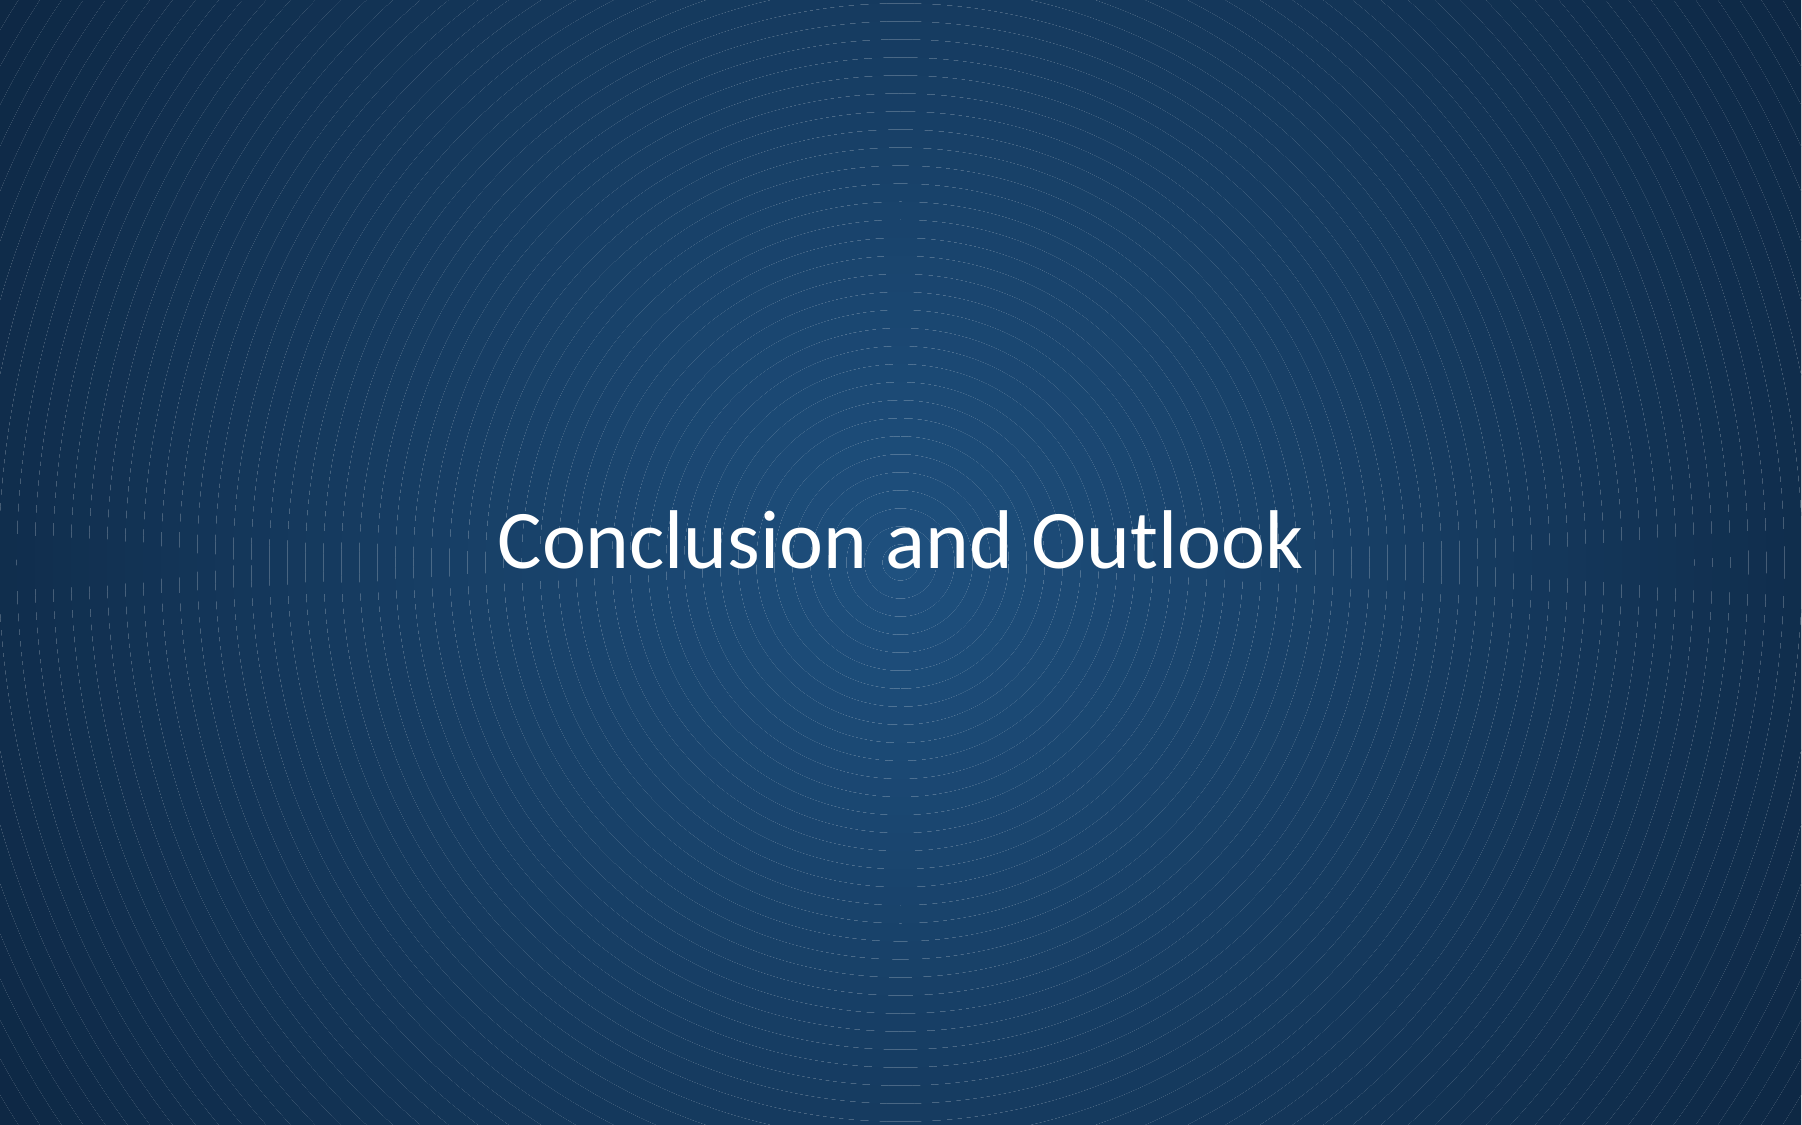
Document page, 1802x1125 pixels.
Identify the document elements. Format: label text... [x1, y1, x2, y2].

title Conclusion and Outlook [163, 314, 1638, 757]
